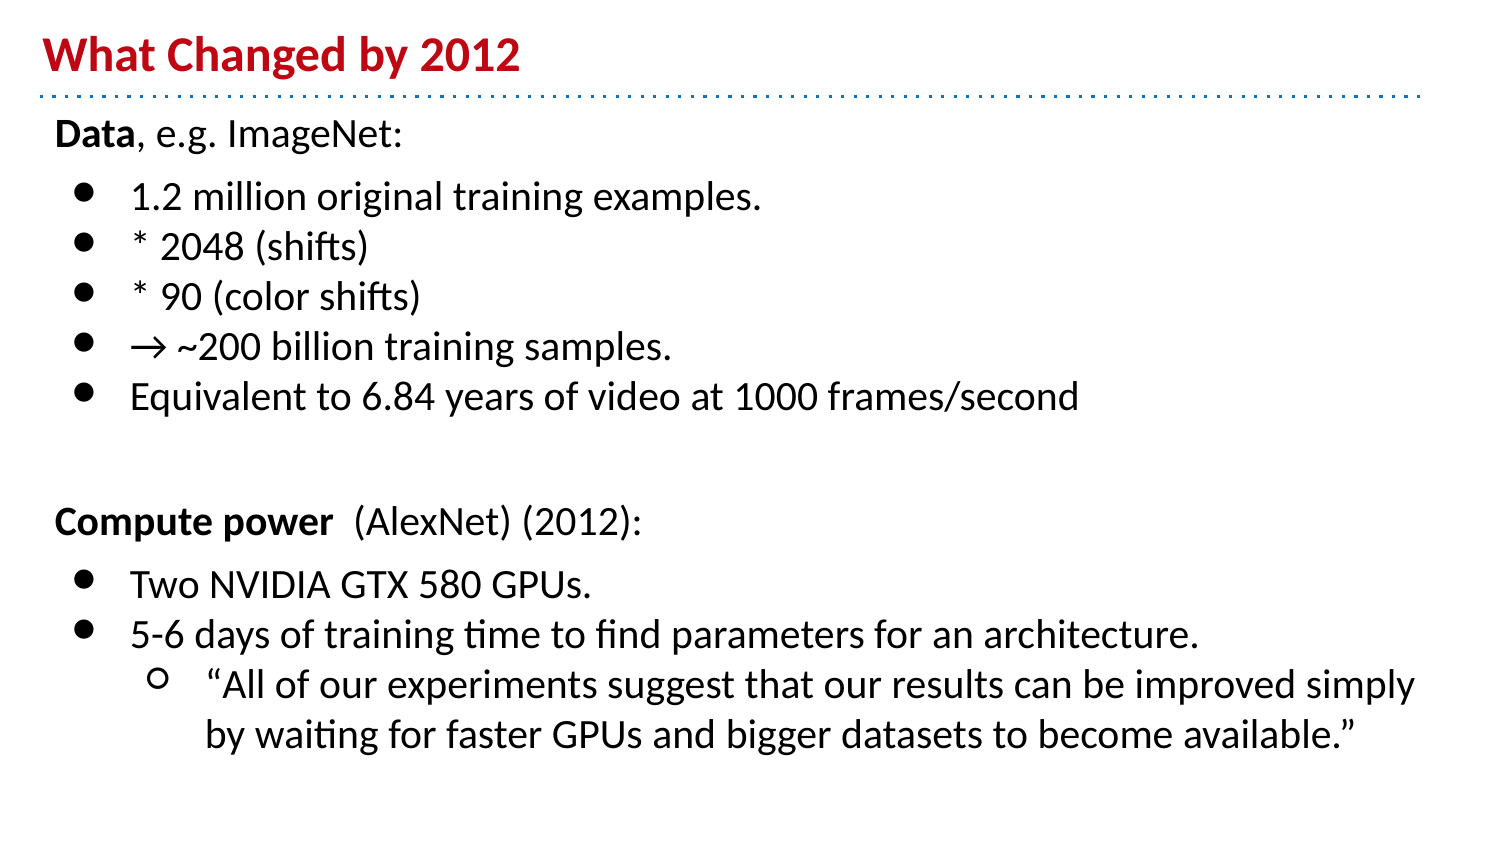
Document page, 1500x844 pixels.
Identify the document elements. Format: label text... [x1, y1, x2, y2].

list Data, e.g. ImageNet: 1.2 million original training examples. * 2048 (shifts) * 90 (color shifts) → ~200 billion training samples. Equivalent to 6.84 years of video at 1000 frames/second Compute power (AlexNet) (2012): Two NVIDIA GTX 580 GPUs. 5-6 days of training time to find parameters for an architecture. “All of our experiments suggest that our results can be improved simply by waiting for faster GPUs and bigger datasets to become available.” [39, 91, 1478, 773]
title What Changed by 2012 [27, 15, 1378, 97]
